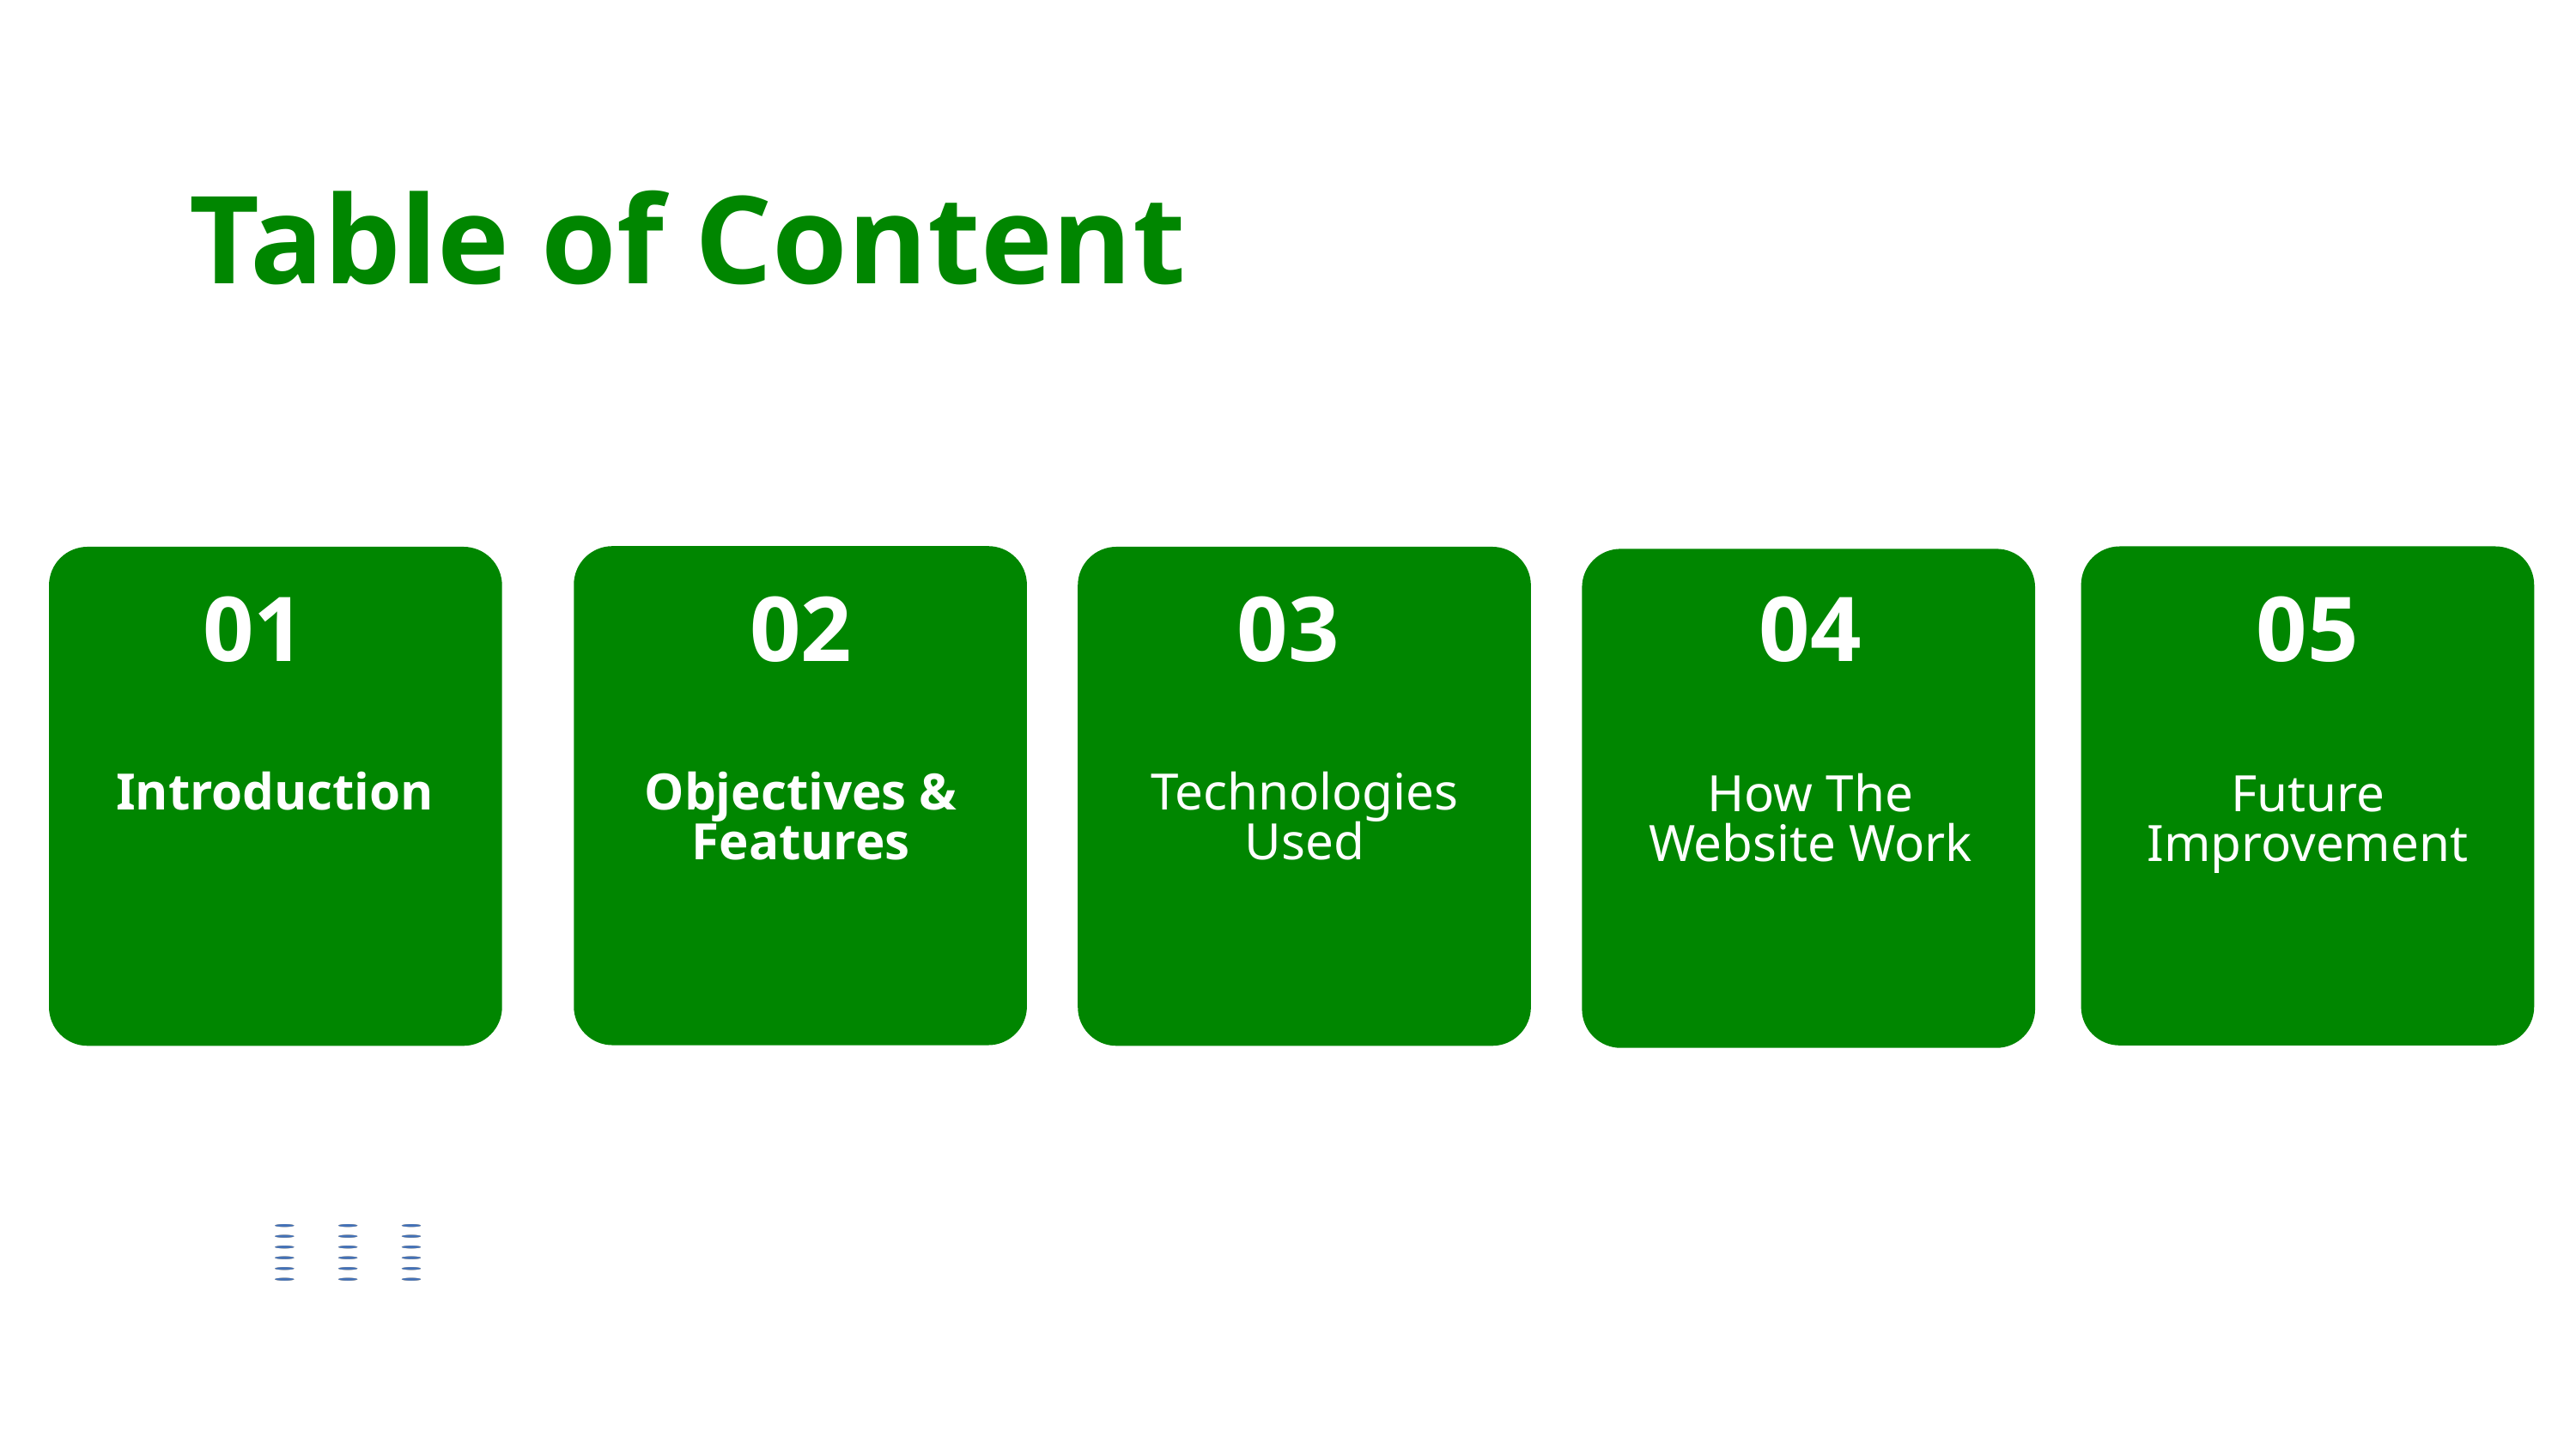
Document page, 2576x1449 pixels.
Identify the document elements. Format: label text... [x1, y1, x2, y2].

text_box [1582, 549, 2036, 1048]
text_box Future Improvement [2113, 771, 2502, 872]
text_box 05 [2191, 581, 2424, 680]
text_box 35,000+ loyal returning customers [866, 479, 1190, 630]
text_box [48, 546, 502, 1046]
text_box 12,000 units sold in Q2 alone [1388, 504, 1721, 605]
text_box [1077, 546, 1532, 1046]
text_box [275, 1224, 422, 1281]
text_box Table of Content [189, 173, 1288, 308]
text_box Featured in leading sustainable fashion publications and platforms [1886, 454, 2275, 655]
text_box [2081, 546, 2535, 1046]
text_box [574, 545, 1028, 1046]
